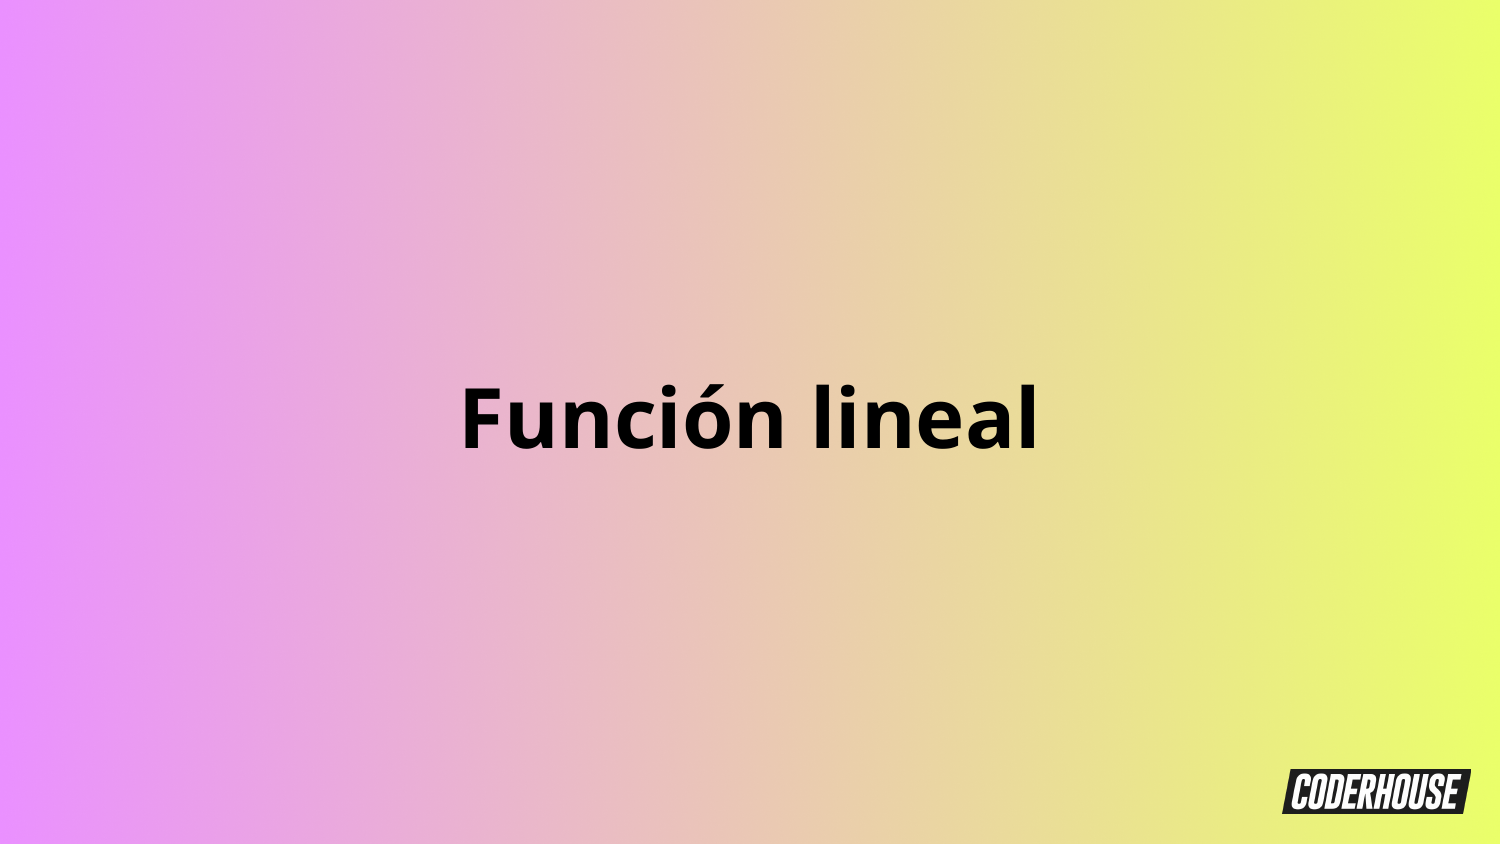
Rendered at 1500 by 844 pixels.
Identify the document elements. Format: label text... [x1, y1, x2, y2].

picture [0, 0, 1500, 844]
text_box Función lineal [239, 361, 1261, 482]
